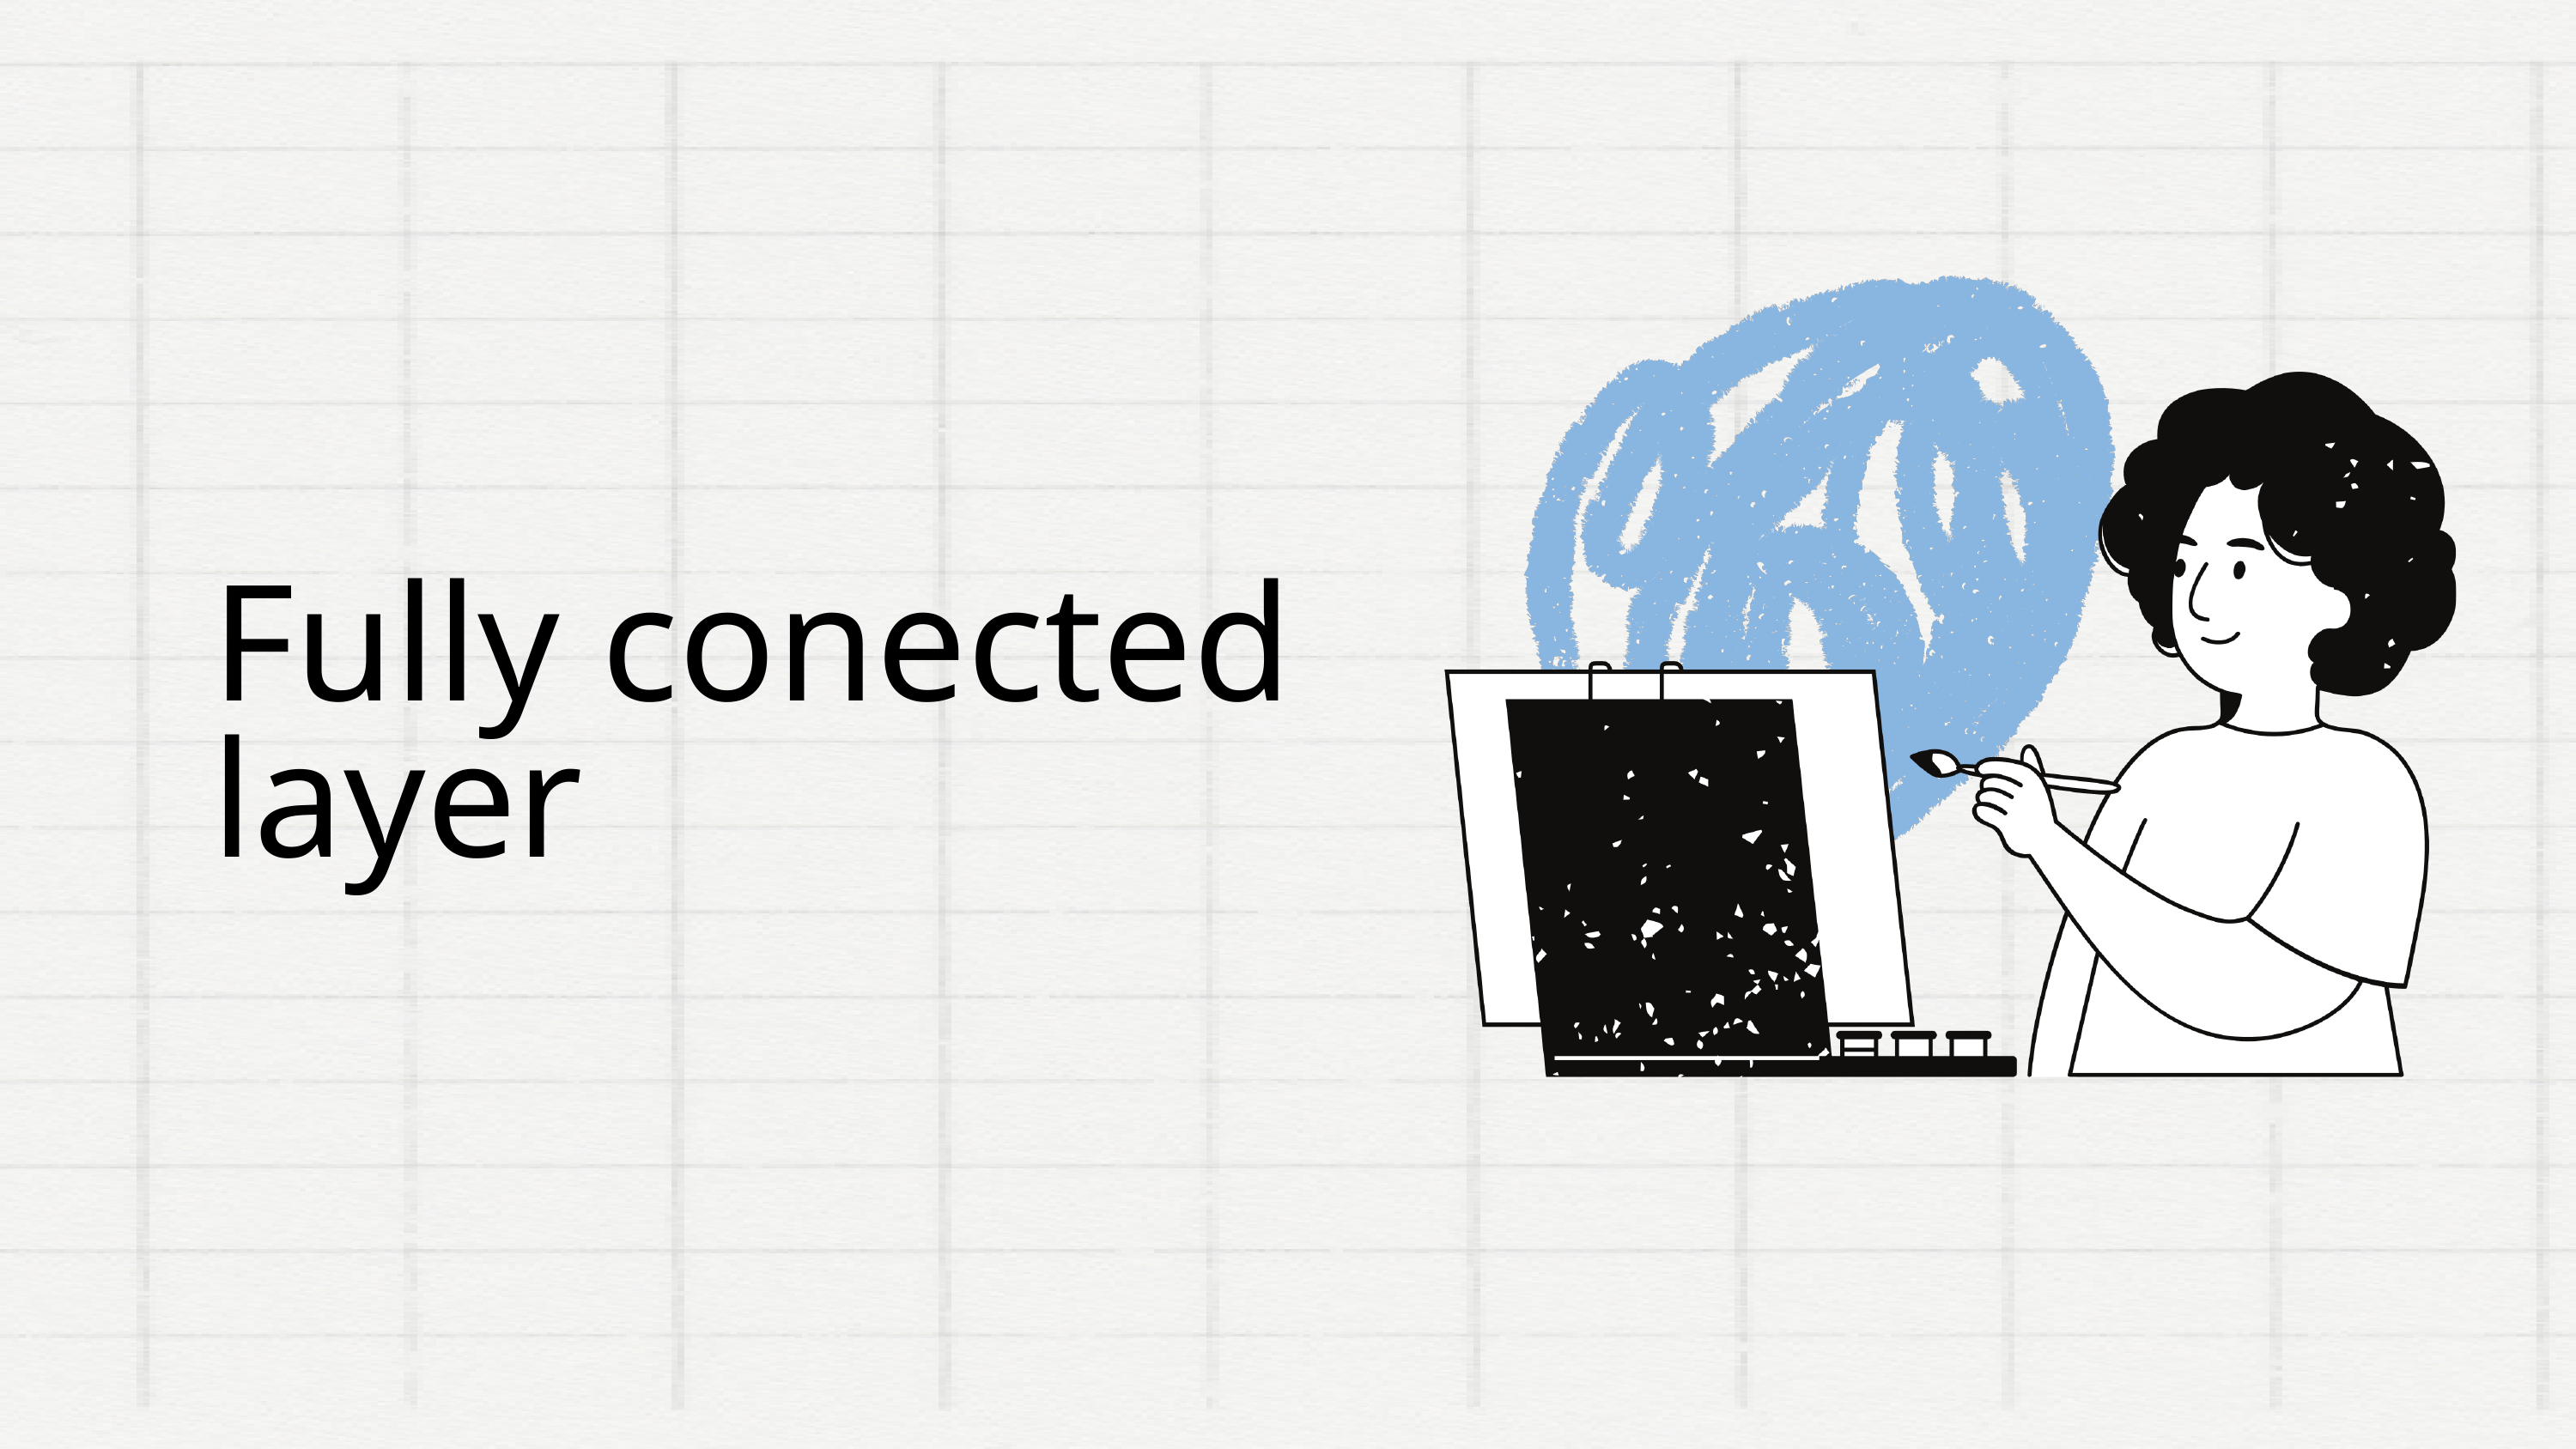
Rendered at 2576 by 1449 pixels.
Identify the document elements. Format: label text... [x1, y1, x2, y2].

text_box [1523, 274, 2117, 371]
text_box Fully conected layer [211, 577, 1445, 889]
text_box [0, 0, 2576, 1449]
text_box [1444, 371, 2457, 1077]
